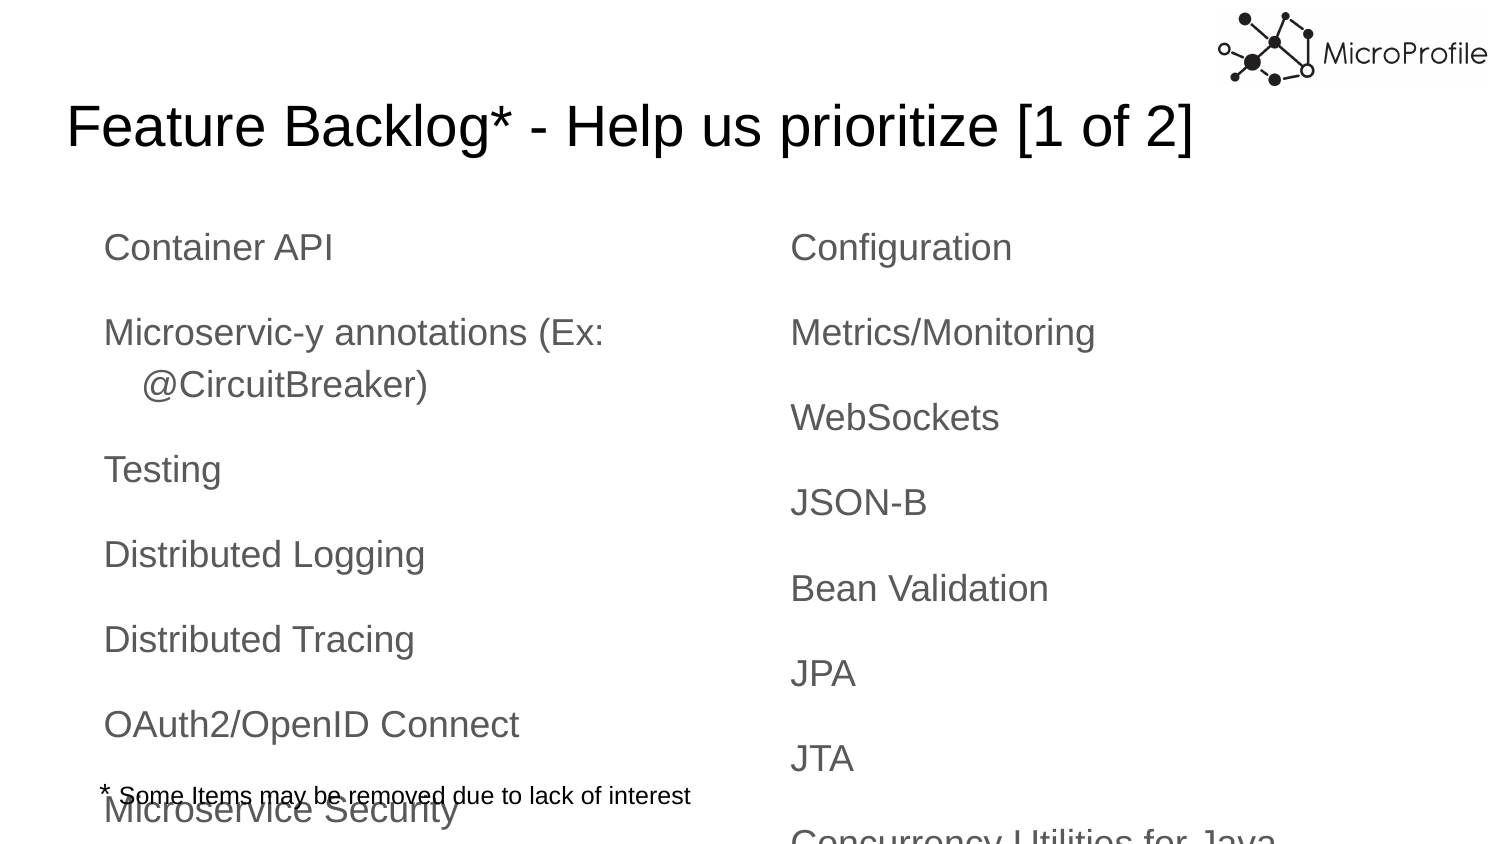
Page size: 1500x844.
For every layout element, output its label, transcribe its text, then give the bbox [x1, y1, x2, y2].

list Container API Microservic-y annotations (Ex: @CircuitBreaker) Testing Distributed Logging Distributed Tracing OAuth2/OpenID Connect Microservice Security Service Discovery Health Check [51, 201, 635, 762]
title Feature Backlog* - Help us prioritize [1 of 2] [51, 72, 1449, 167]
text_box * Some Items may be removed due to lack of interest [84, 760, 811, 819]
picture [1218, 12, 1488, 86]
list Configuration Metrics/Monitoring WebSockets JSON-B Bean Validation JPA JTA Concurrency Utilities for Java EE [737, 201, 1297, 762]
